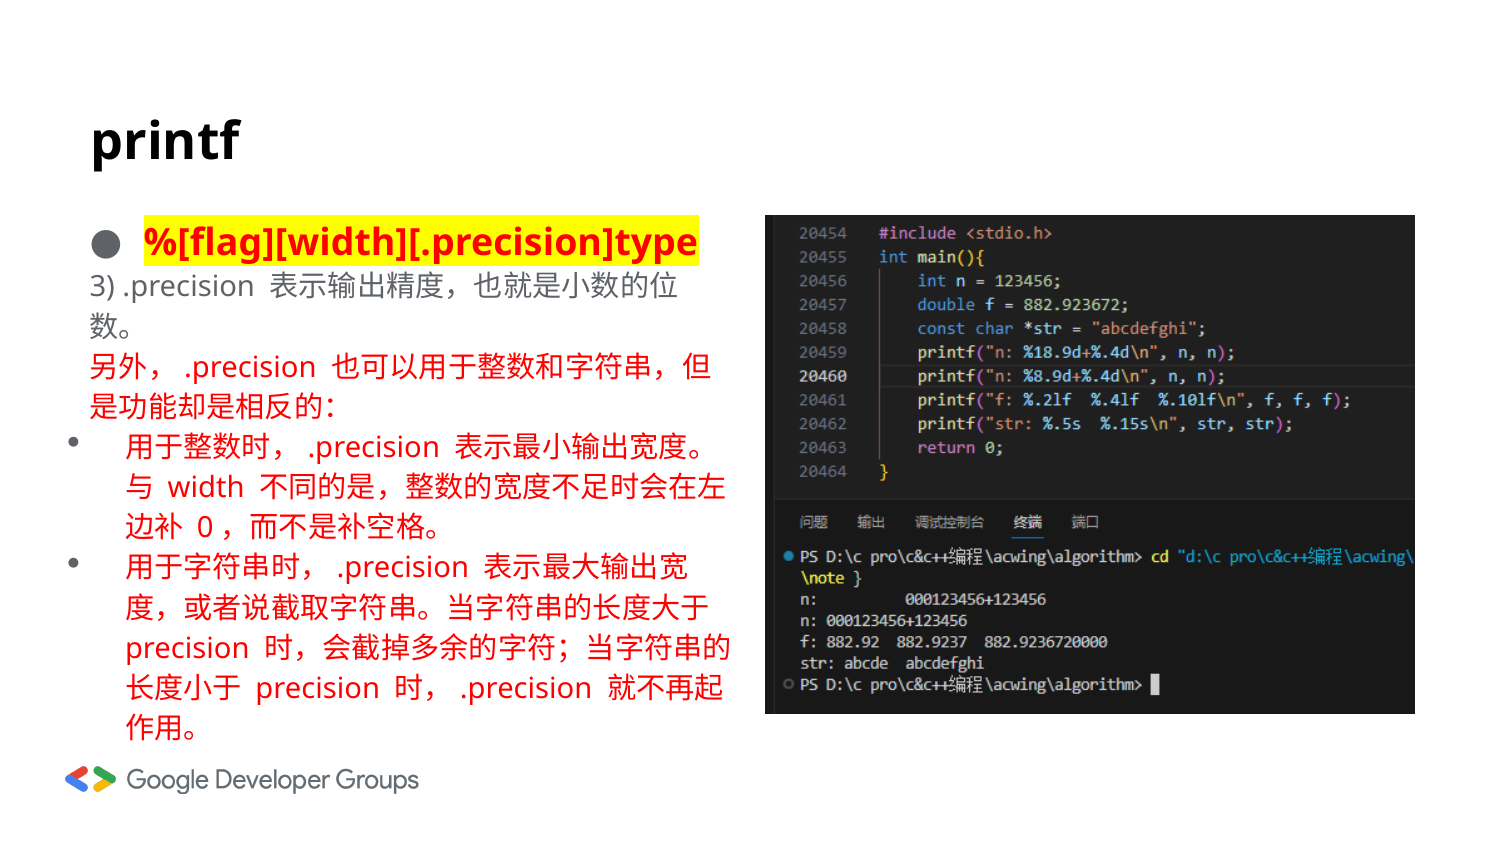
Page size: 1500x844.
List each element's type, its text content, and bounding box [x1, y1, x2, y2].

title printf [75, 61, 659, 186]
picture [64, 766, 419, 794]
picture [765, 215, 1415, 714]
list %[flag][width][.precision]type 3) .precision 表示输出精度，也就是小数的位数。 另外，.precision 也可以用于整数和字符串，但是功能却是相反的： 用于整数时，.precision 表示最小输出宽度。与 width 不同的是，整数的宽度不足时会在左边补 0，而不是补空格。 用于字符串时，.precision 表示最大输出宽度，或者说截取字符串。当字符串的长度大于 precision 时，会截掉多余的字符；当字符串的长度小于 precision 时，.precision 就不再起作用。 [53, 195, 750, 652]
